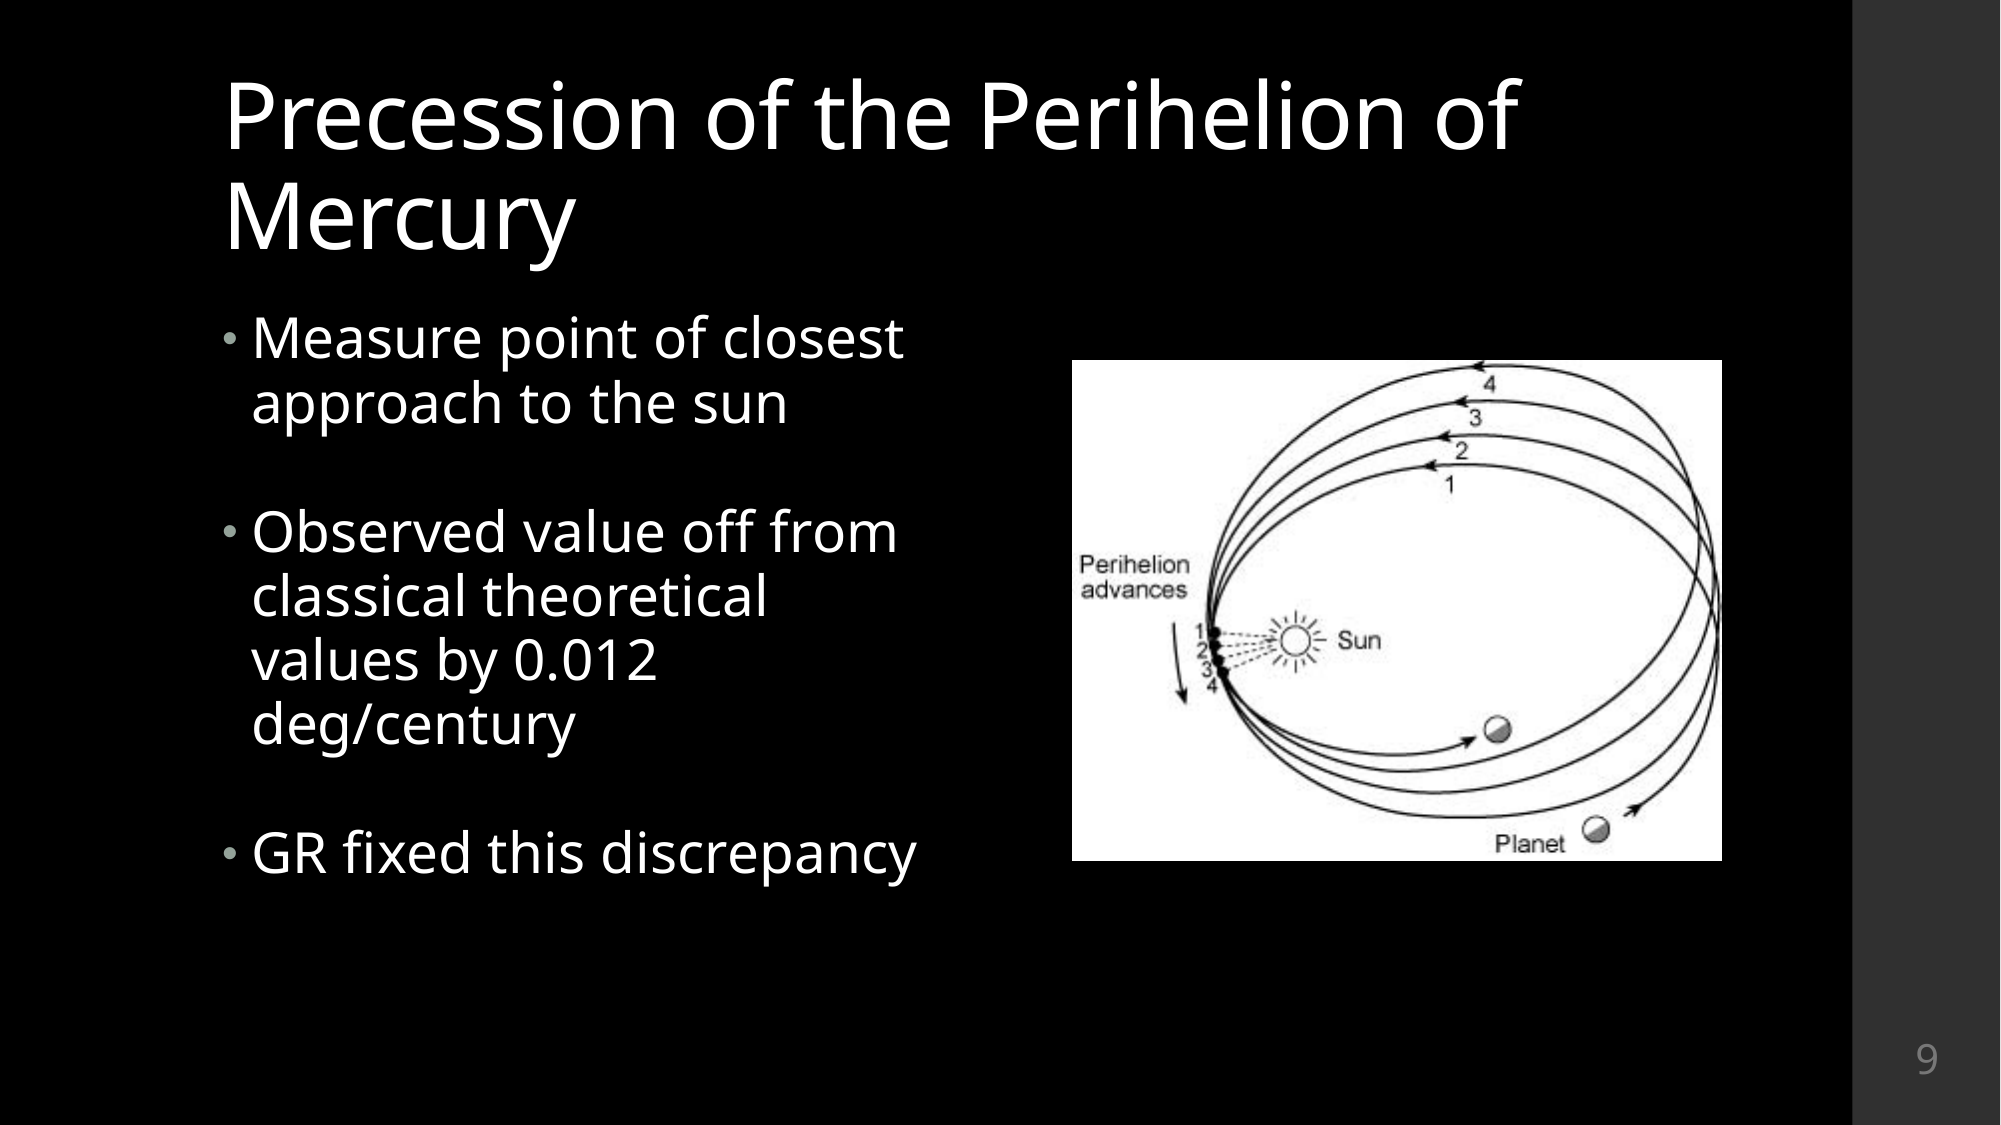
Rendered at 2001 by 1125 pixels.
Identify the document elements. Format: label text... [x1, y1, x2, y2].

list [1072, 360, 1723, 861]
list Measure point of closest approach to the sun Observed value off from classical theoretical values by 0.012 deg/century GR fixed this discrepancy [206, 299, 942, 1014]
slide_number 9 [1852, 1012, 2000, 1110]
title Precession of the Perihelion of Mercury [206, 60, 1797, 278]
